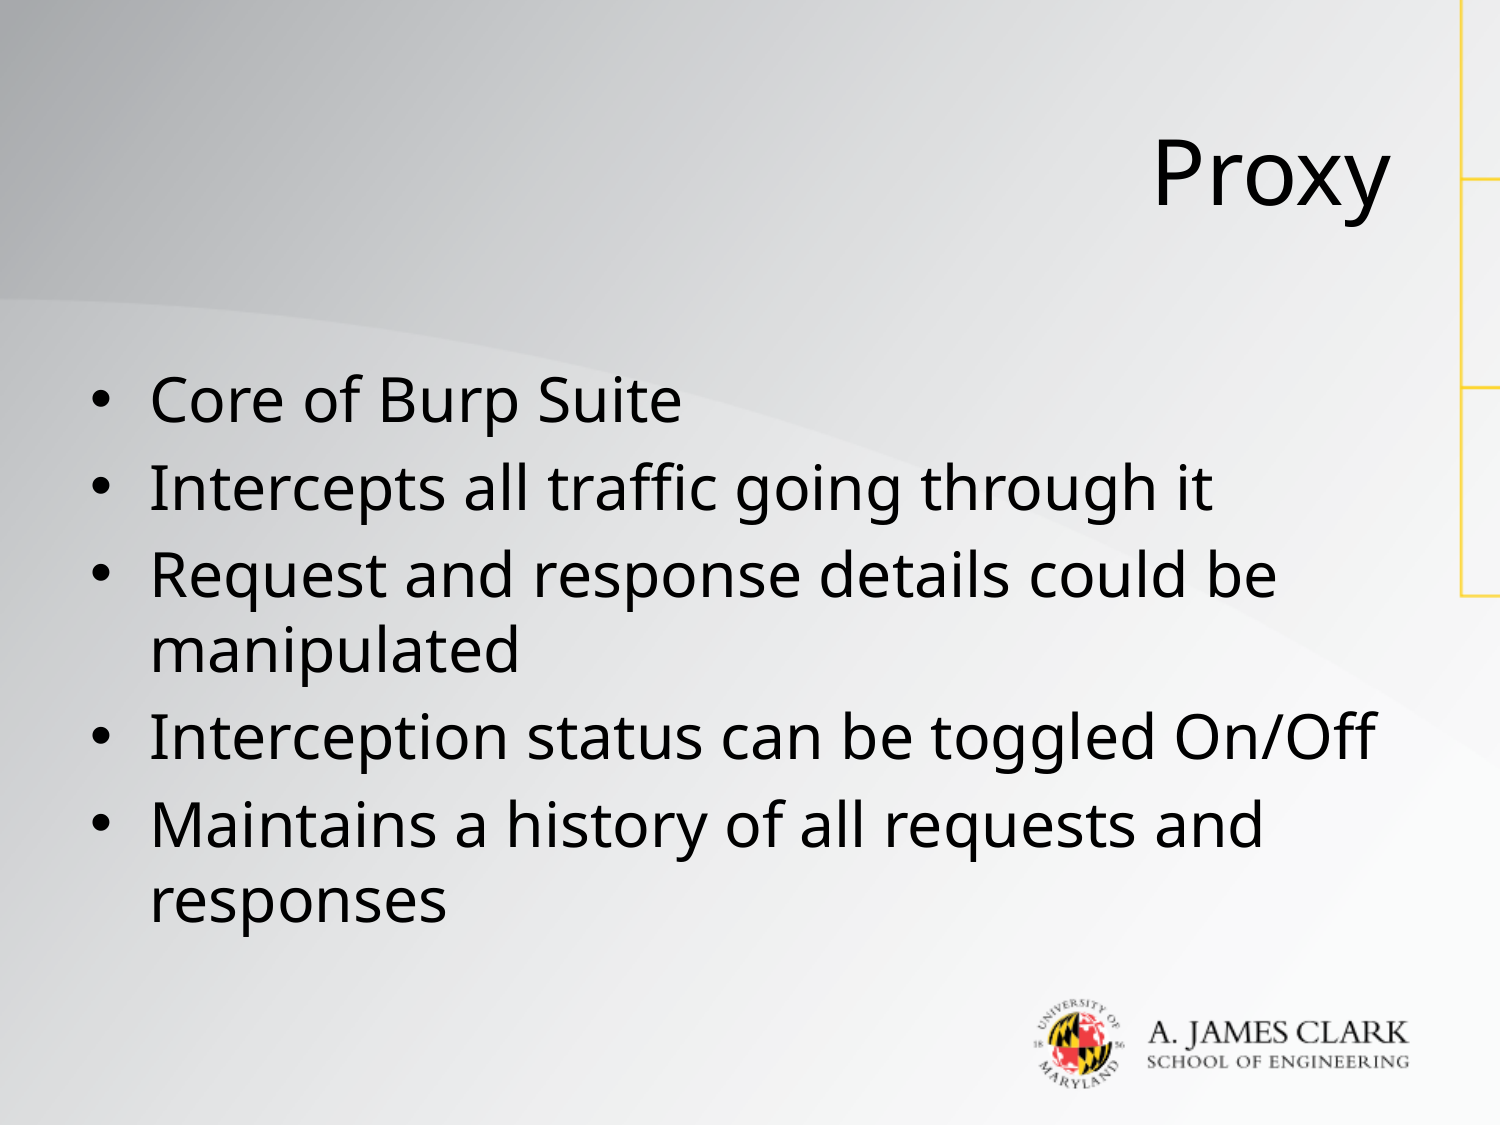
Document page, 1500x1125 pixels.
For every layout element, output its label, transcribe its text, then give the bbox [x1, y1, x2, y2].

list Core of Burp Suite Intercepts all traffic going through it Request and response details could be manipulated Interception status can be toggled On/Off Maintains a history of all requests and responses [75, 352, 1407, 1002]
title Proxy [75, 45, 1407, 231]
